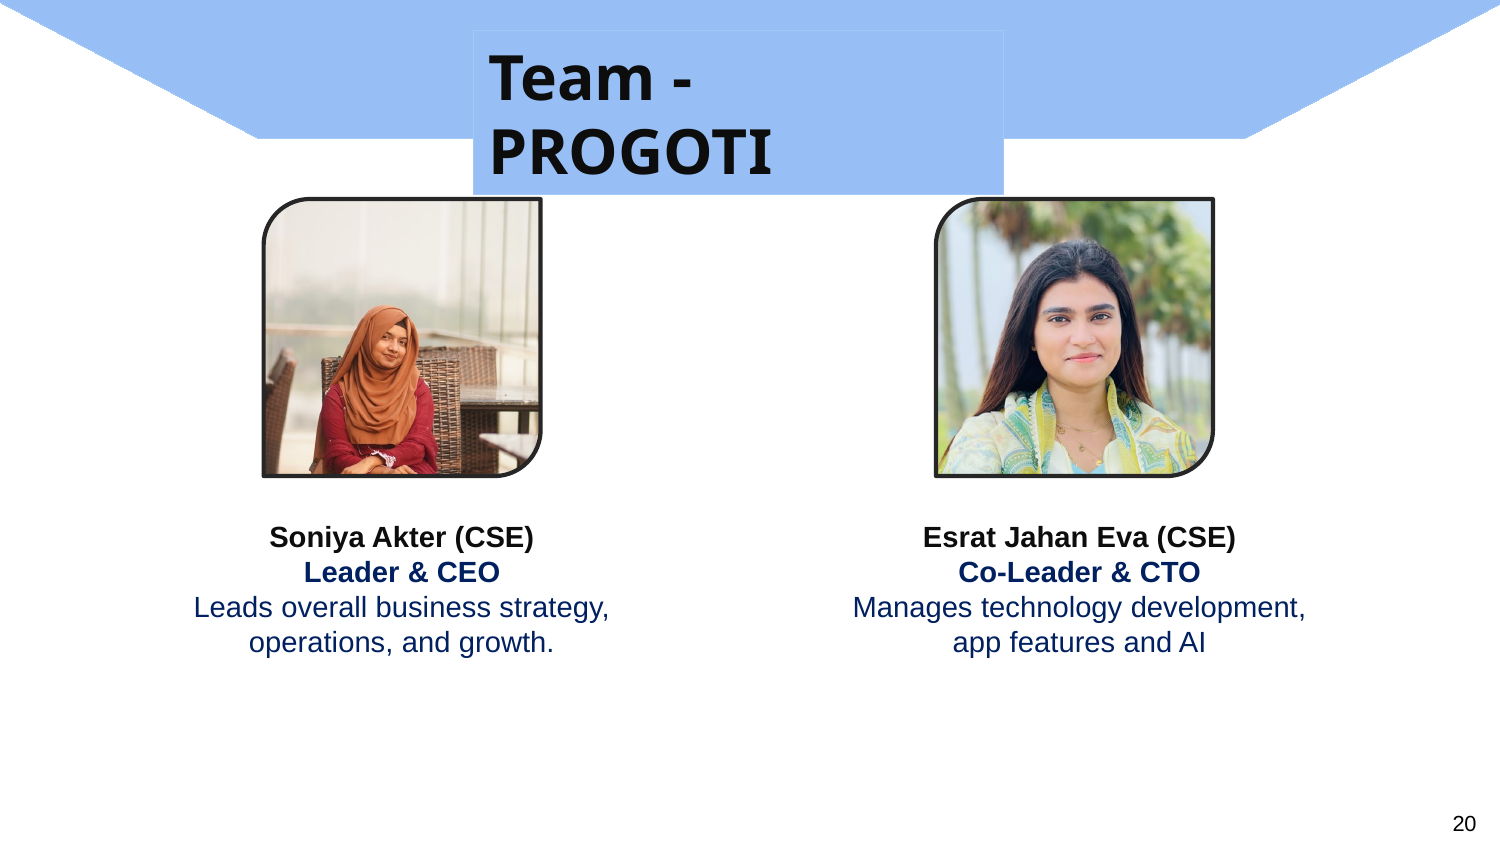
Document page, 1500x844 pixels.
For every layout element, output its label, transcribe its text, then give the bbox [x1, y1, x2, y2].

text_box [261, 196, 543, 407]
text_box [0, 0, 1500, 139]
text_box Soniya Akter (CSE) Leader & CEO Leads overall business strategy, operations, and growth. [150, 407, 654, 769]
text_box Esrat Jahan Eva (CSE) Co-Leader & CTO Manages technology development, app features and AI [810, 387, 1350, 789]
text_box [933, 196, 1216, 387]
text_box 20 [1429, 802, 1500, 843]
